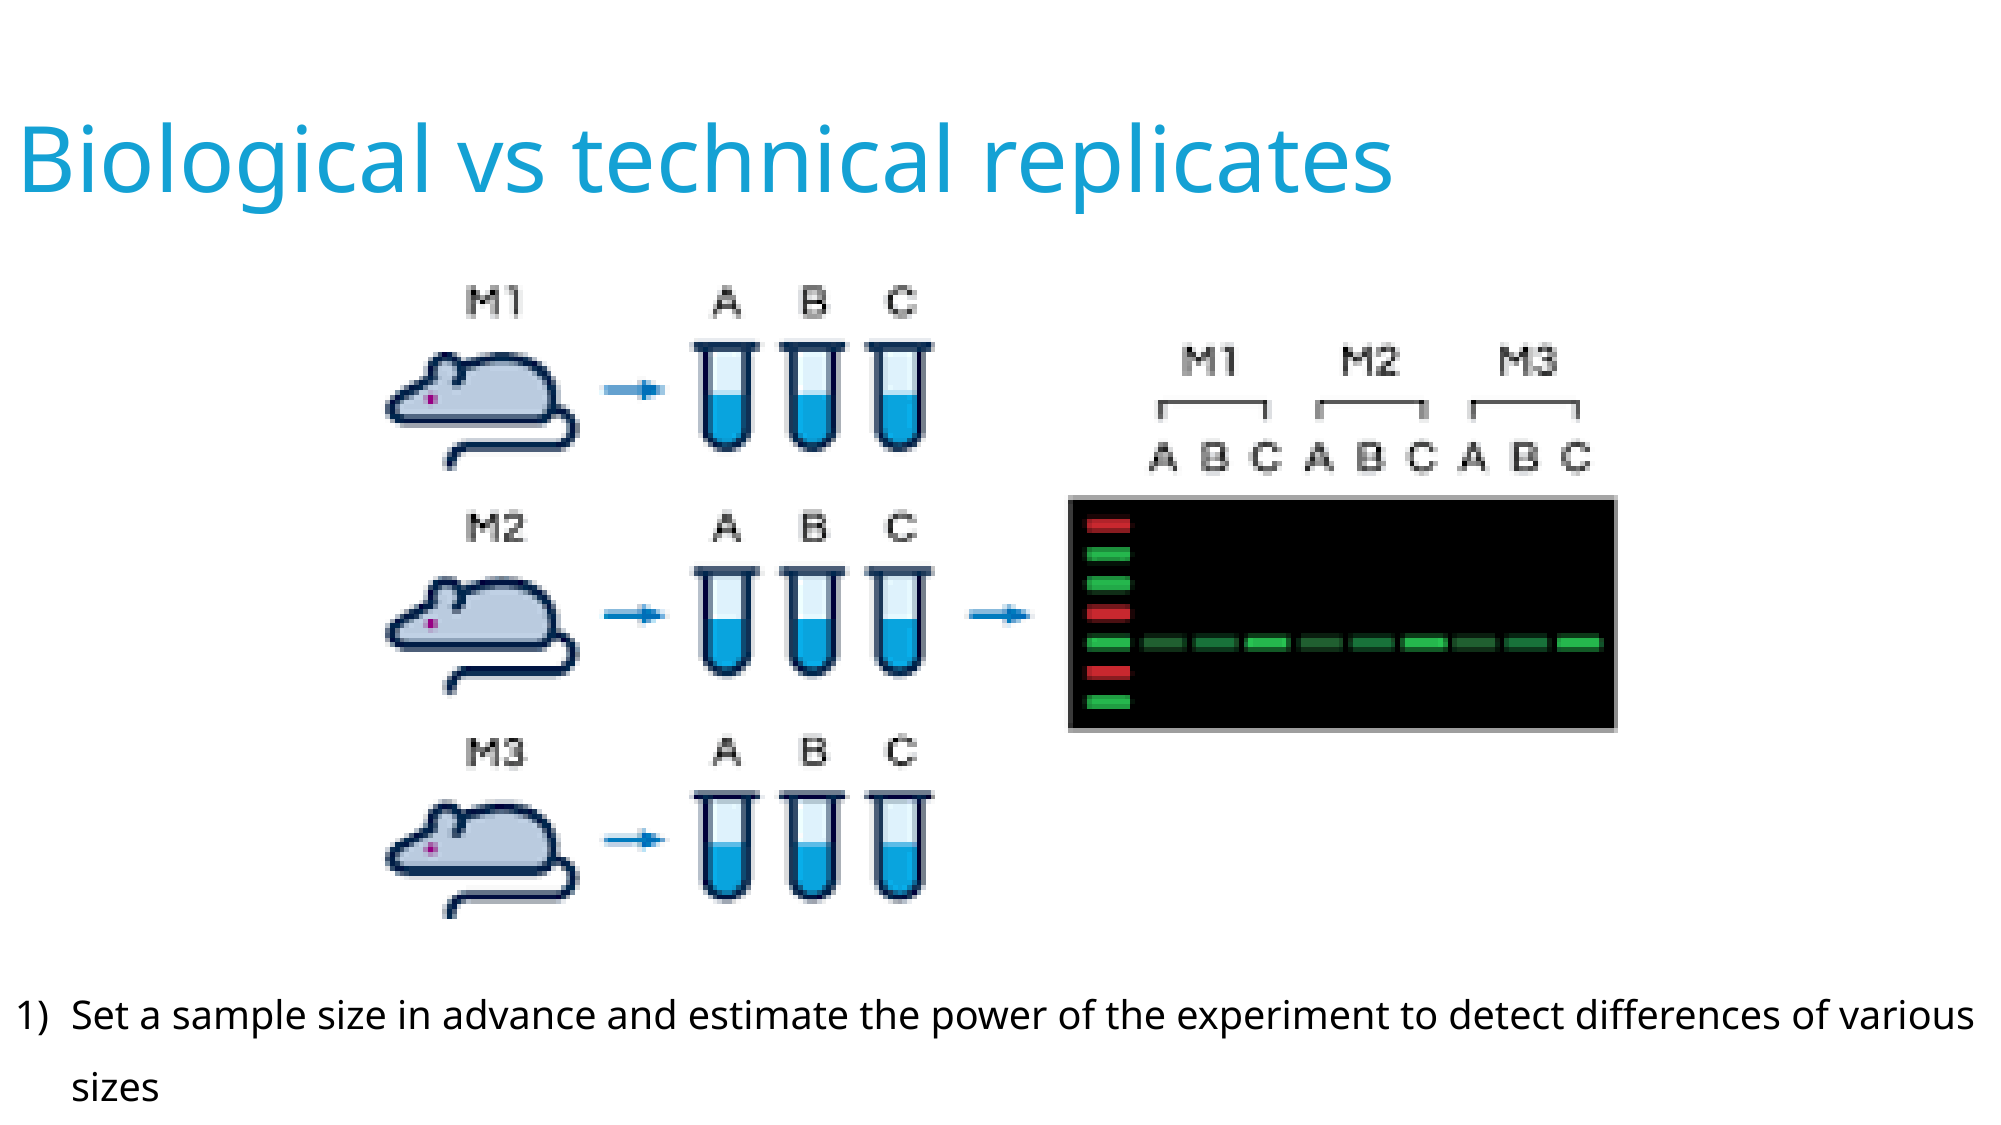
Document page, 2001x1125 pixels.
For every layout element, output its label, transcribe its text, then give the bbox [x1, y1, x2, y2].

text_box Biological vs technical replicates [1, 38, 1436, 219]
picture [111, 281, 1889, 919]
text_box Set a sample size in advance and estimate the power of the experiment to detect differences of various sizes Pilot experiments to guide sample size estimation [0, 959, 1997, 1125]
